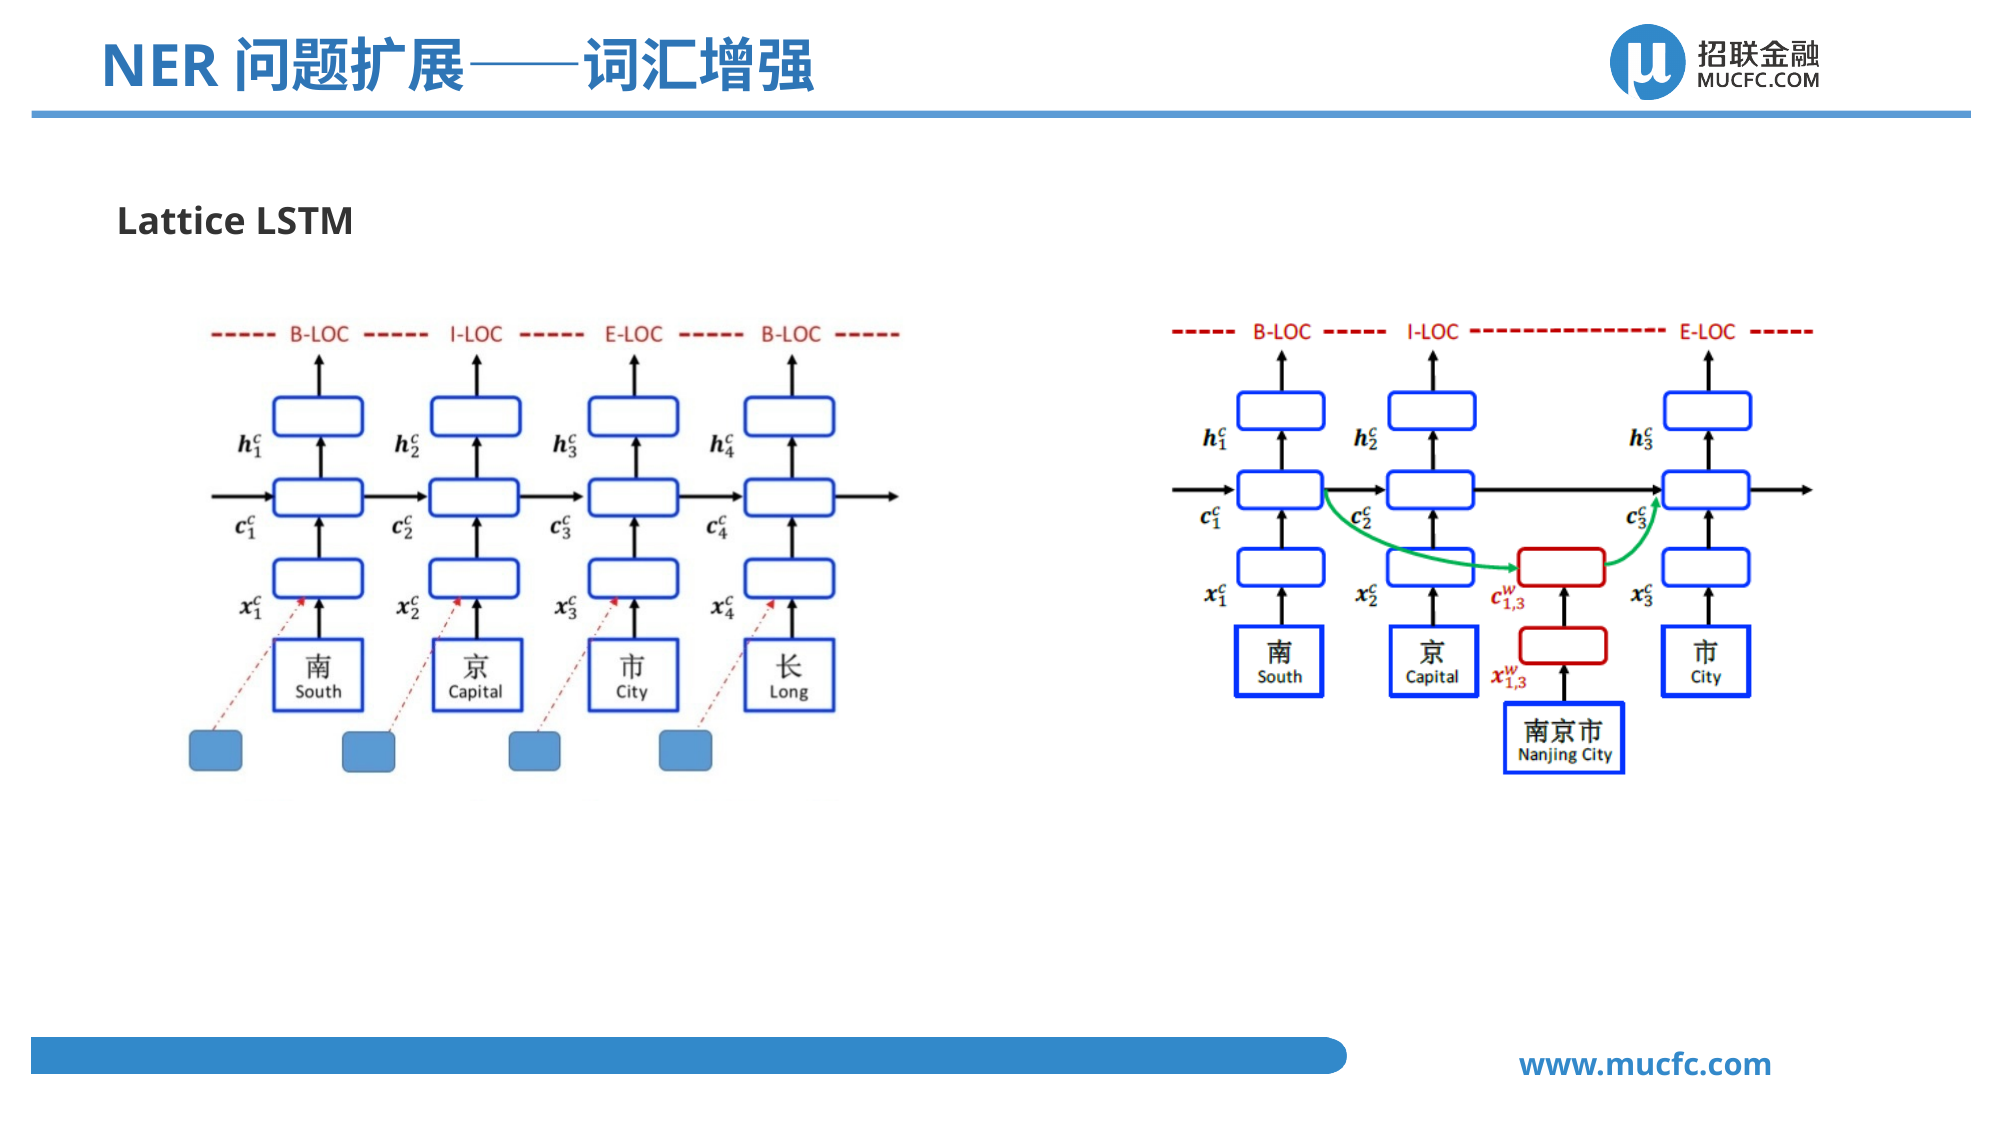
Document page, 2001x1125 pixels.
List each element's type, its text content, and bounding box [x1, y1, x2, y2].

picture [1162, 322, 1829, 785]
picture [31, 1037, 1347, 1074]
text_box Lattice LSTM [101, 189, 370, 249]
picture [110, 287, 1097, 801]
text_box NER问题扩展——词汇增强 [86, 20, 831, 106]
picture [1610, 24, 1819, 100]
